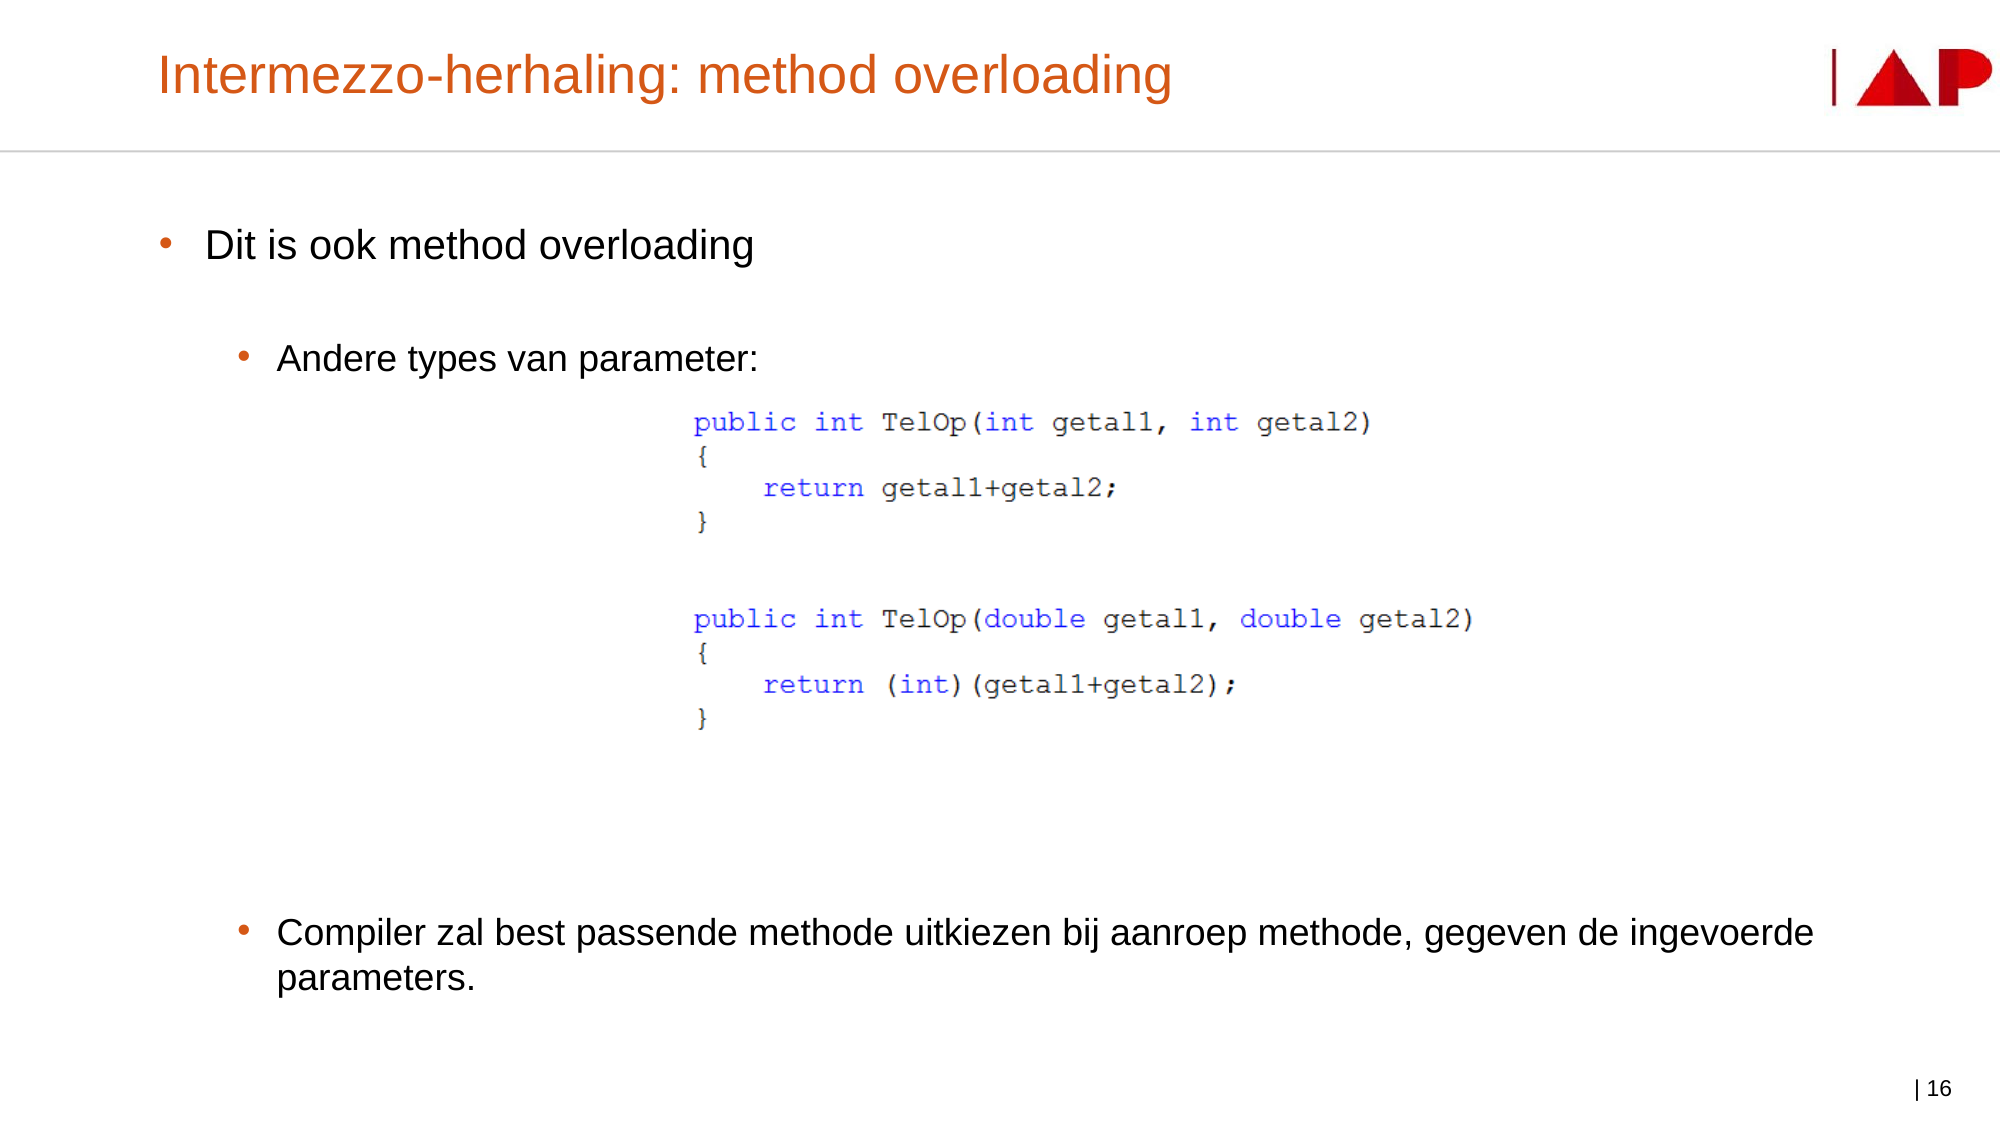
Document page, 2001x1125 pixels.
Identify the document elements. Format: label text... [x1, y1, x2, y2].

slide_number | 16 [1425, 1061, 1953, 1113]
picture [680, 395, 1483, 740]
picture [1843, 10, 2000, 142]
list Dit is ook method overloading Andere types van parameter: Compiler zal best passende methode uitkiezen bij aanroep methode, gegeven de ingevoerde parameters. [157, 217, 1955, 1023]
title Intermezzo-herhaling: method overloading [157, 0, 1843, 152]
